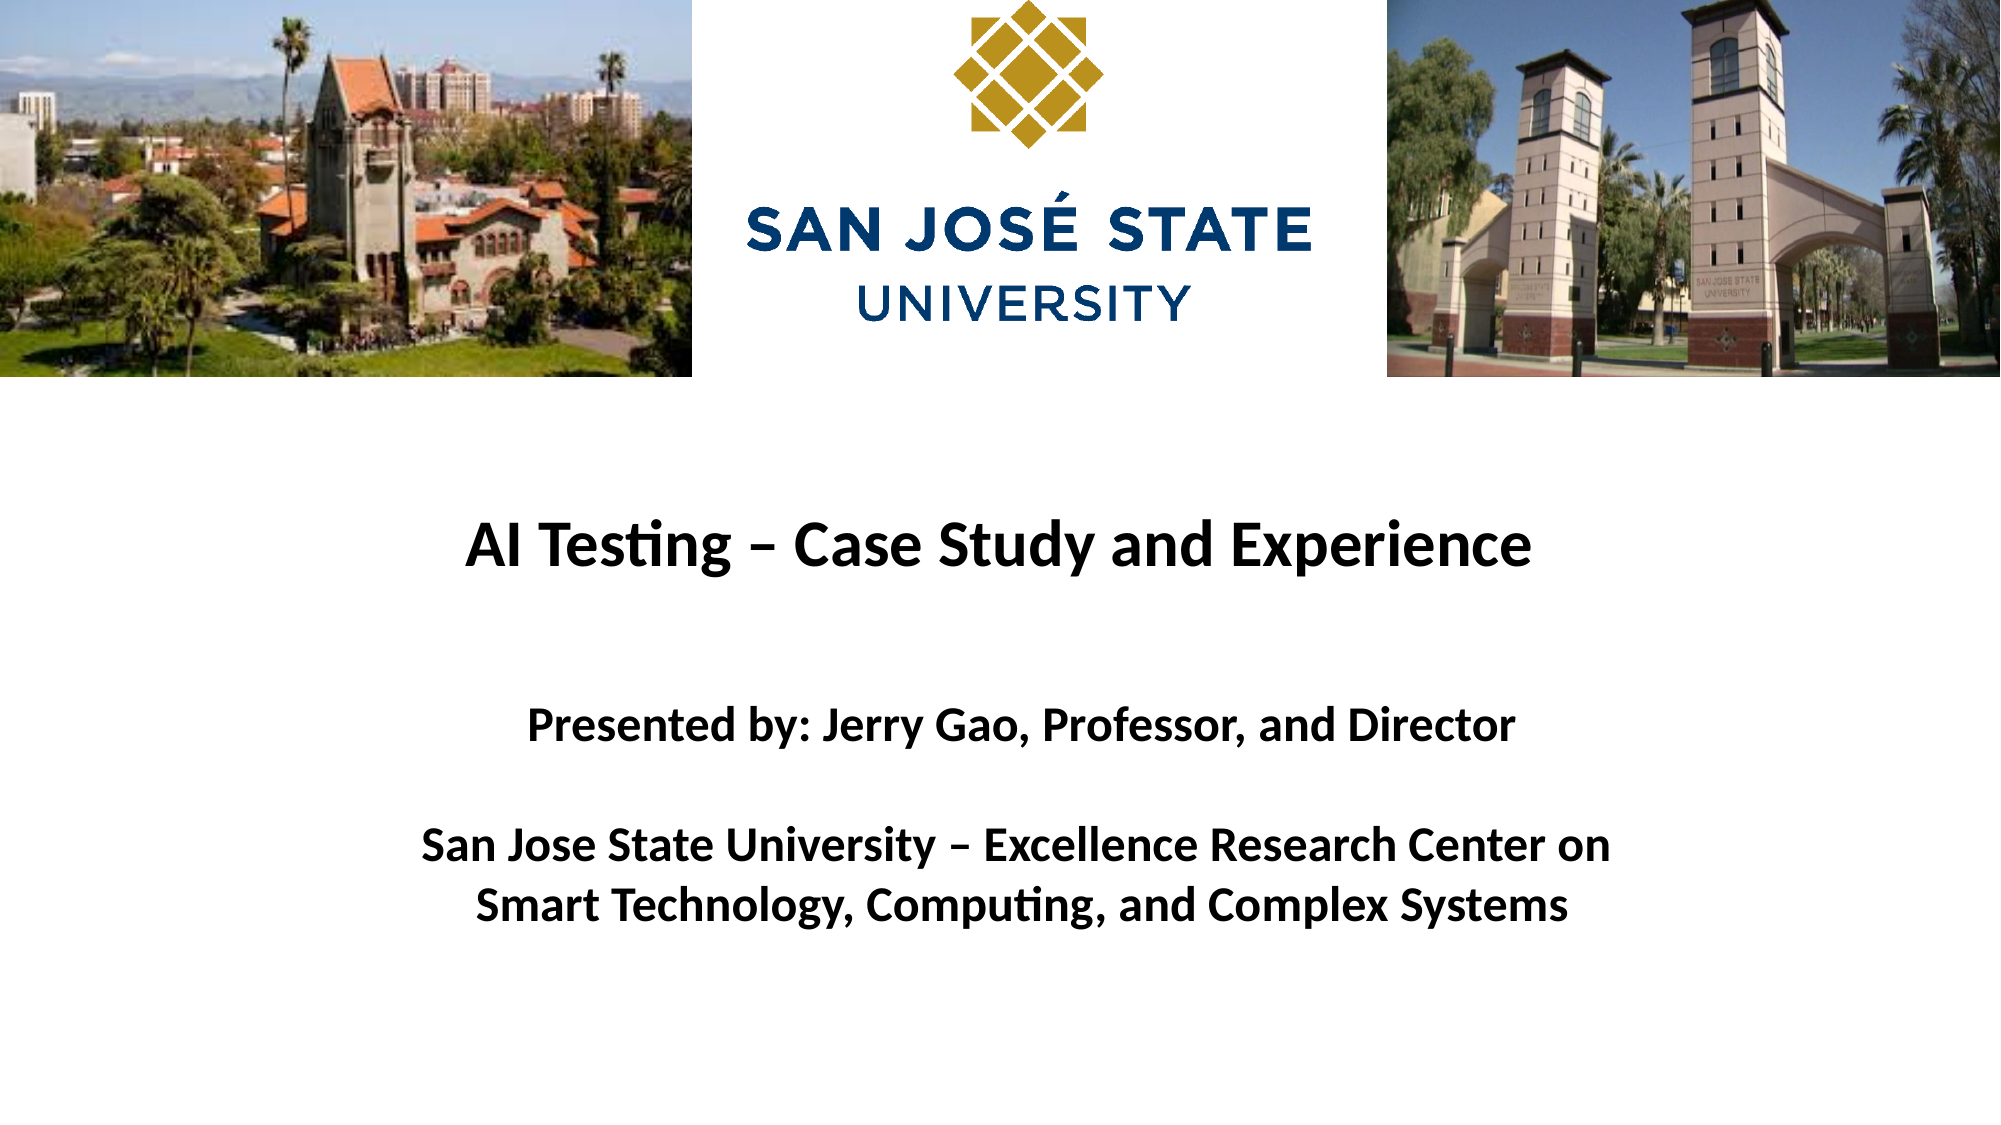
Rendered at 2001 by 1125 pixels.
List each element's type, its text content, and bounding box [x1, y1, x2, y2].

text_box Presented by: Jerry Gao, Professor, and Director San Jose State University – Excellence Research Center on Smart Technology, Computing, and Complex Systems [206, 684, 1839, 940]
picture [0, 0, 1353, 377]
text_box AI Testing – Case Study and Experience [68, 492, 1932, 588]
picture [1387, 0, 2000, 377]
